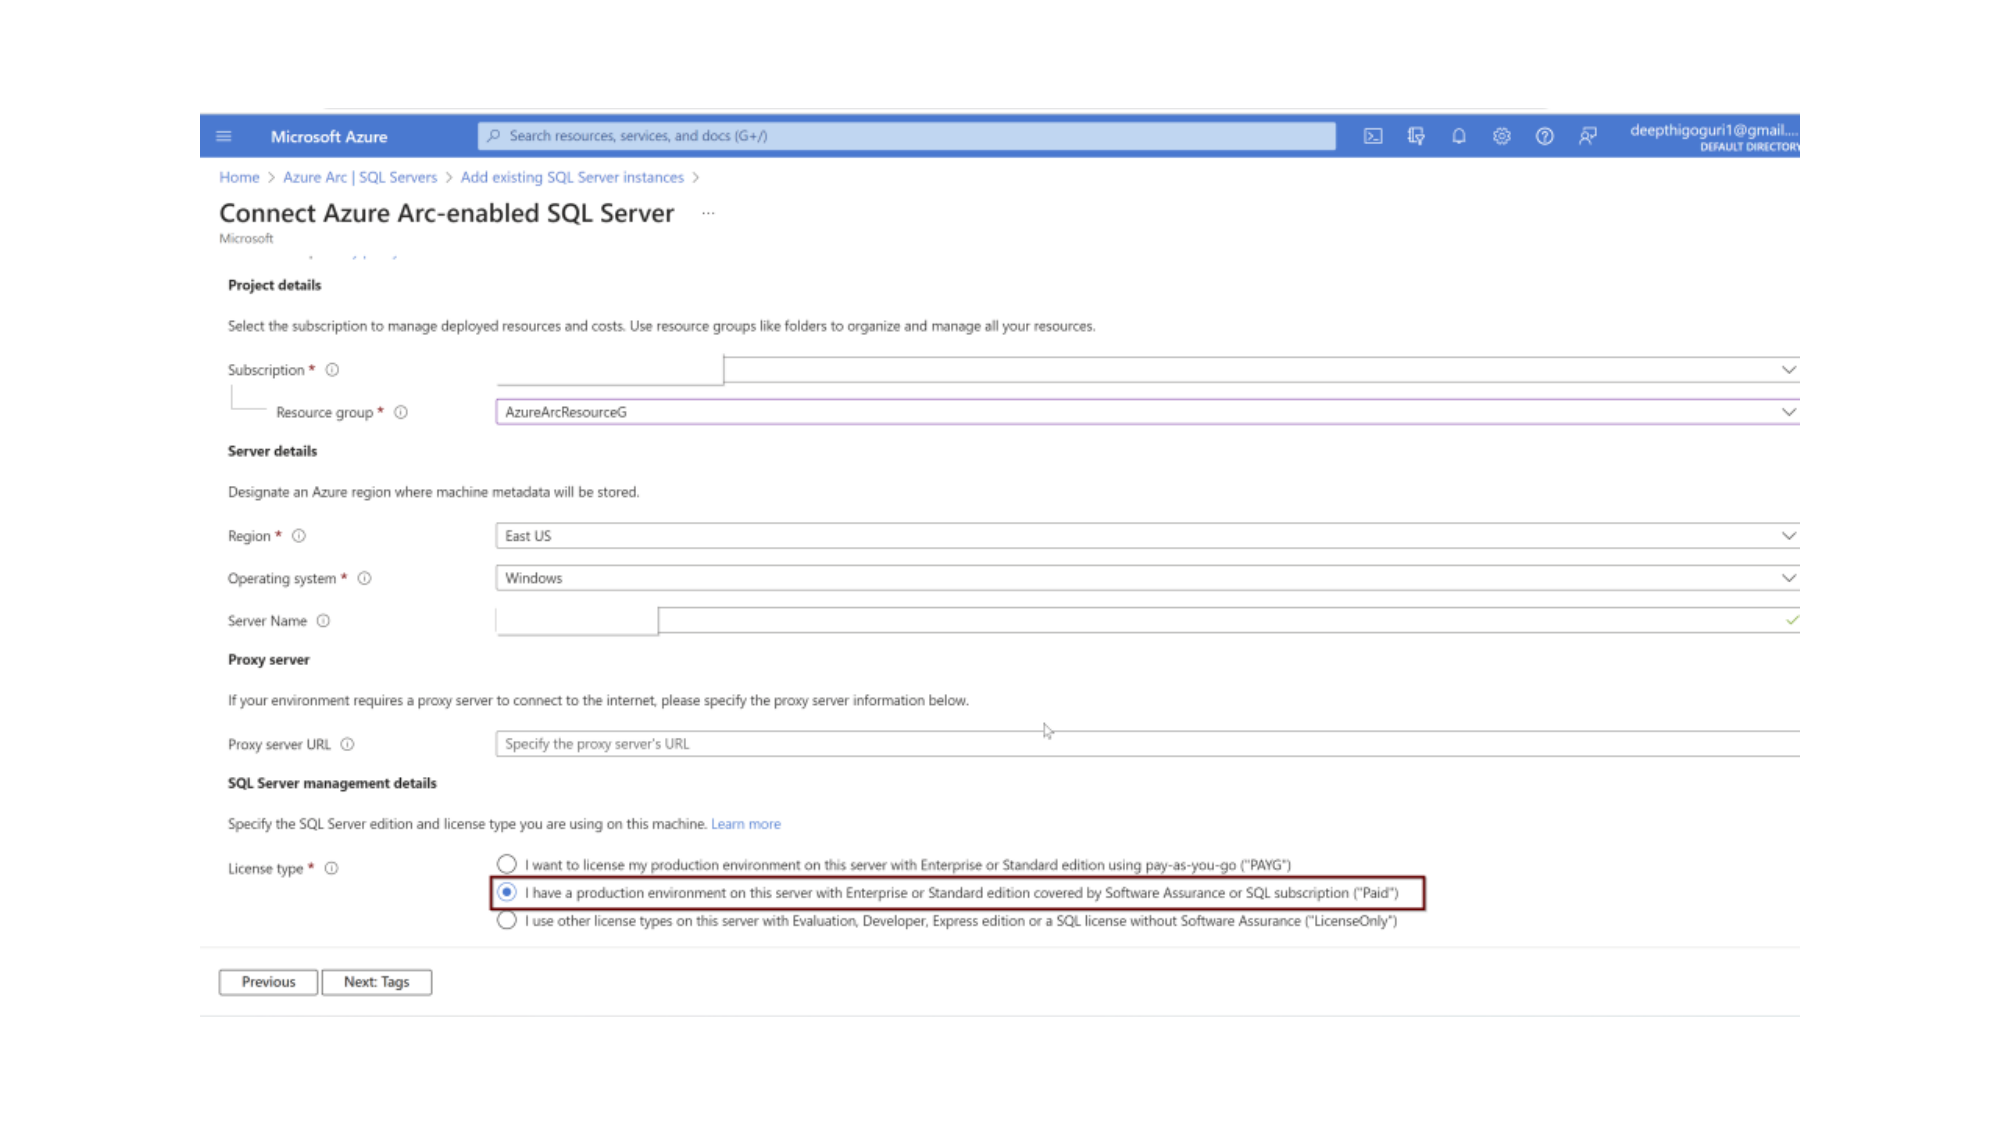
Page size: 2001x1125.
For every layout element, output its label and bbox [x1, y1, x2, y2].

picture [199, 108, 1800, 1017]
